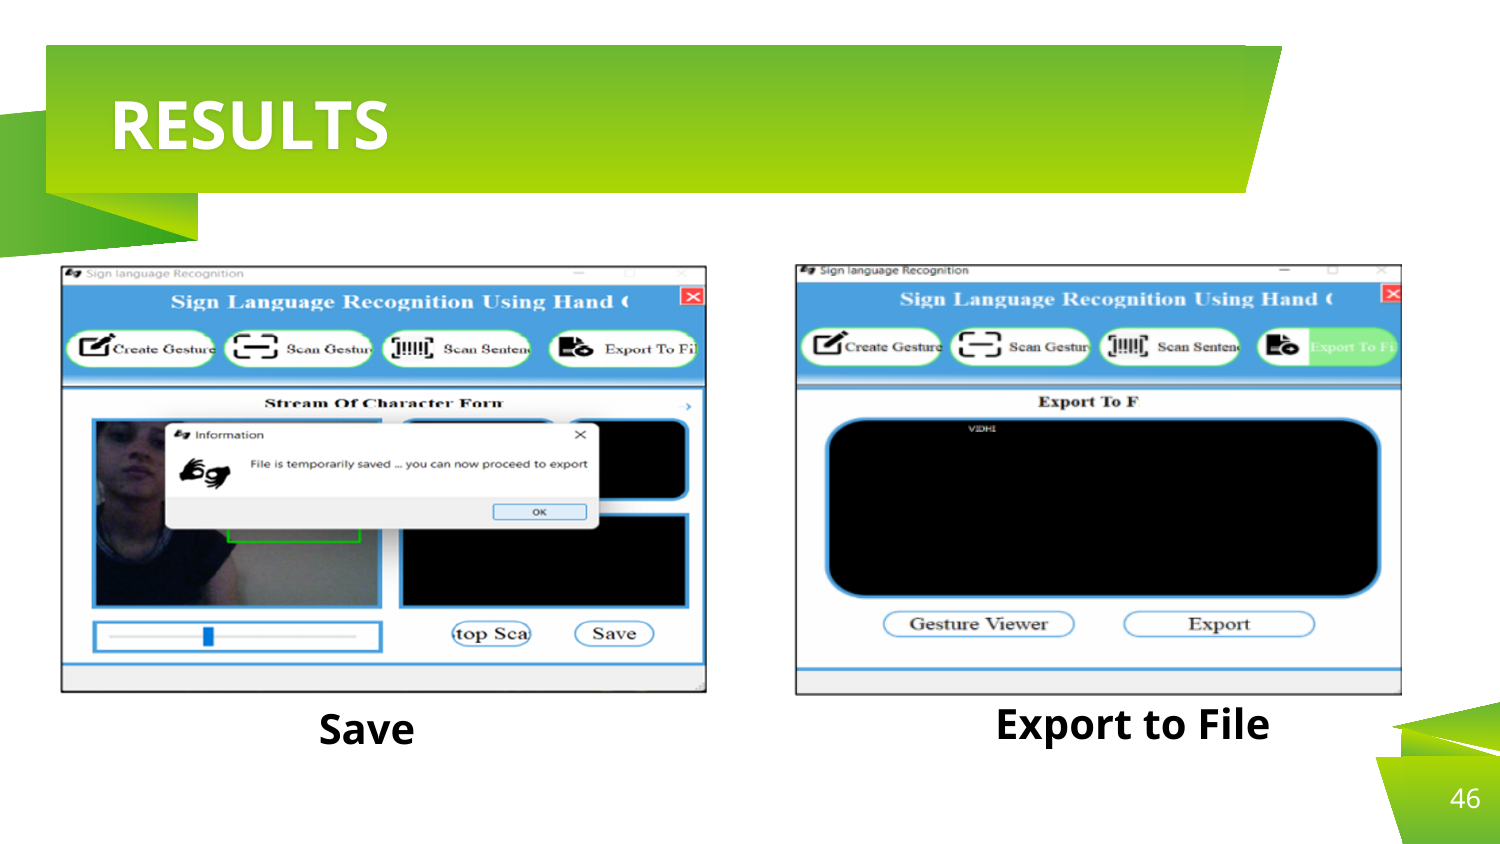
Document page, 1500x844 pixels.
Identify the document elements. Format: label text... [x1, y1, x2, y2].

slide_number 46 [1401, 756, 1482, 844]
title RESULTS [109, 54, 1232, 202]
picture [57, 263, 707, 696]
text_box Export to File [965, 709, 1301, 756]
text_box Save [199, 704, 535, 760]
picture [793, 263, 1402, 701]
